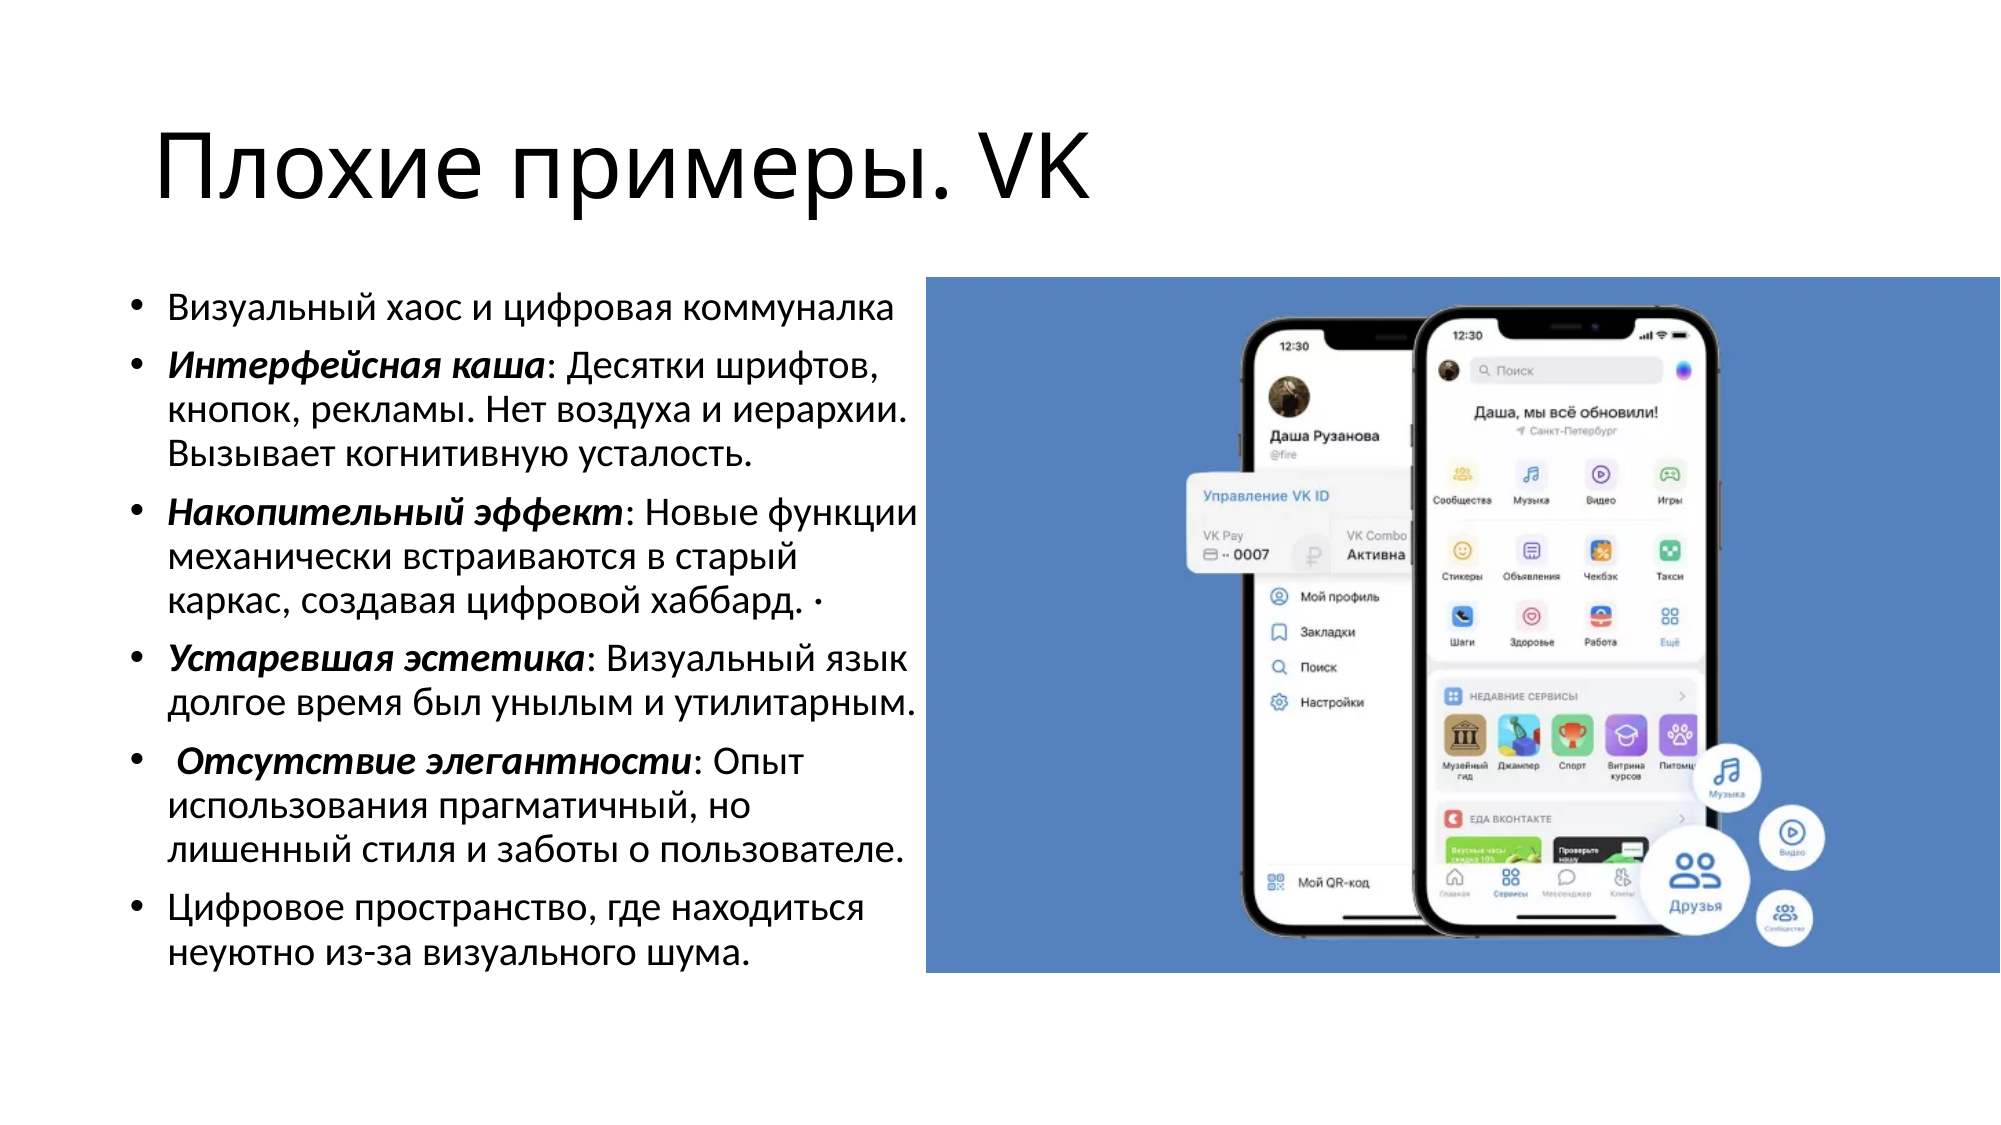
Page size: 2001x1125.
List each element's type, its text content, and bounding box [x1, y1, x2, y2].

picture [926, 277, 2000, 973]
list Визуальный хаос и цифровая коммуналка Интерфейсная каша: Десятки шрифтов, кнопок, рекламы. Нет воздуха и иерархии. Вызывает когнитивную усталость. Накопительный эффект: Новые функции механически встраиваются в старый каркас, создавая цифровой хаббард. · Устаревшая эстетика: Визуальный язык долгое время был унылым и утилитарным. Отсутствие элегантности: Опыт использования прагматичный, но лишенный стиля и заботы о пользователе. Цифровое пространство, где находиться неуютно из-за визуального шума. [114, 277, 948, 992]
title Плохие примеры. VK [137, 59, 1863, 277]
